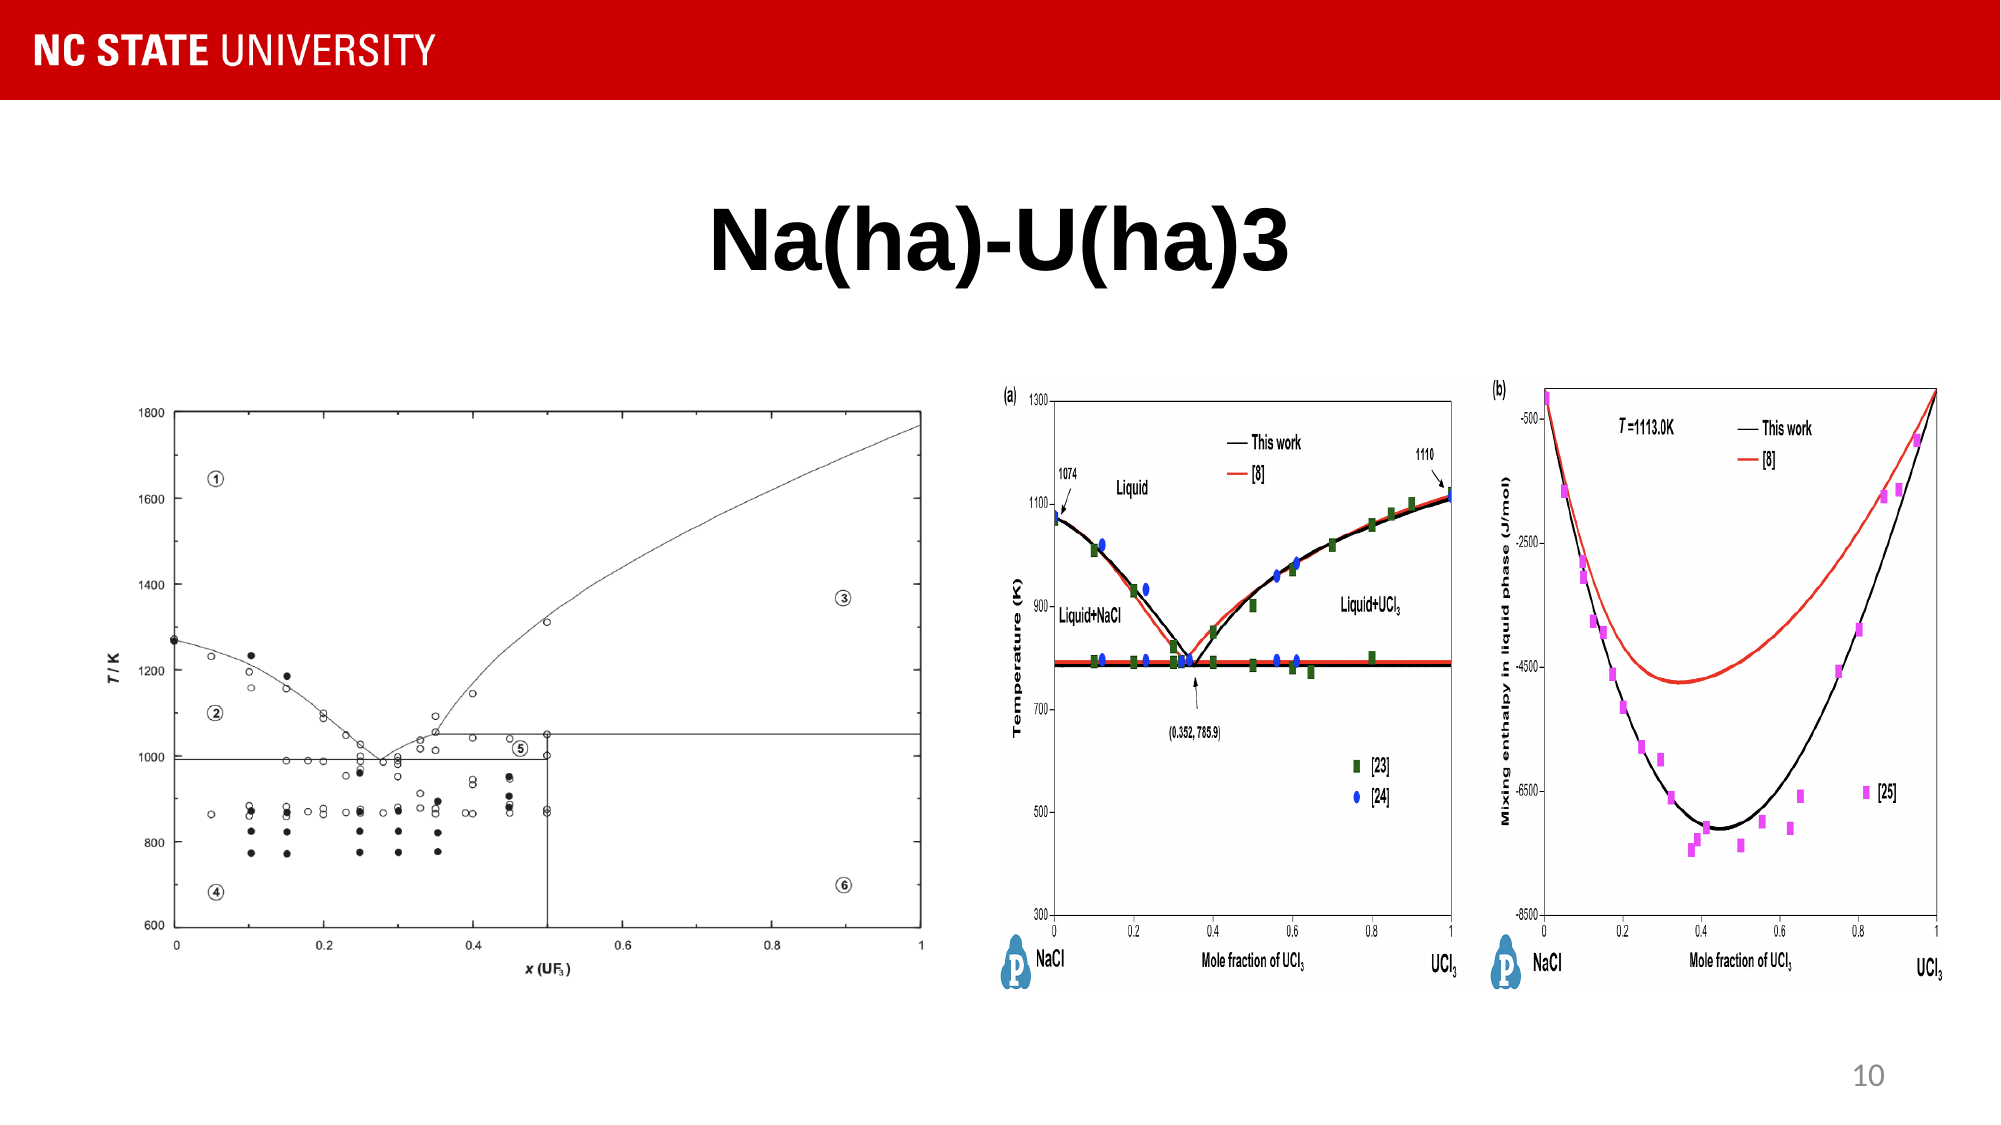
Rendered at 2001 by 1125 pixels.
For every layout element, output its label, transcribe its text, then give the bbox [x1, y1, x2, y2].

slide_number 10 [1433, 1042, 1900, 1103]
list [210, 266, 824, 1101]
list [999, 377, 1944, 992]
picture [824, 378, 934, 991]
picture [0, 0, 2001, 100]
picture [101, 378, 210, 991]
title Na(ha)-U(ha)3 [99, 147, 1900, 323]
